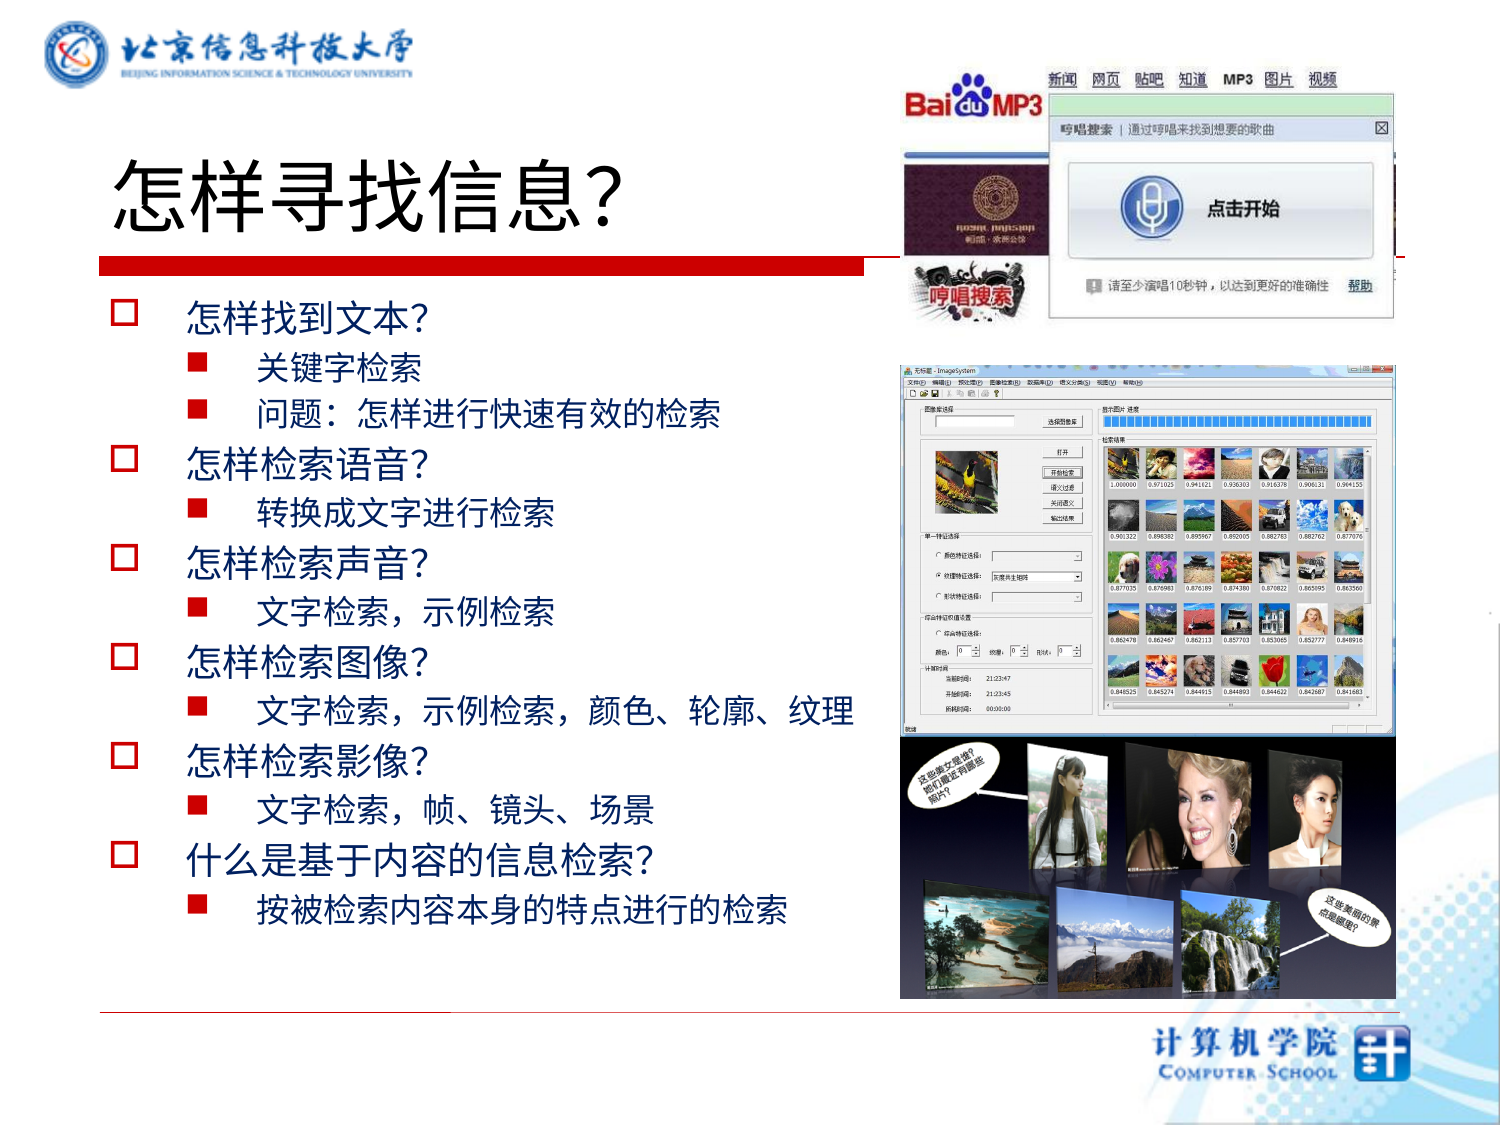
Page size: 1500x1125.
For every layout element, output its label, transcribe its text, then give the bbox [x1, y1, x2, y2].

picture [0, 0, 1500, 1125]
list 怎样找到文本？ 关键字检索 问题：怎样进行快速有效的检索 怎样检索语音？ 转换成文字进行检索 怎样检索声音？ 文字检索，示例检索 怎样检索图像？ 文字检索，示例检索，颜色、轮廓、纹理 怎样检索影像？ 文字检索，帧、镜头、场景 什么是基于内容的信息检索？ 按被检索内容本身的特点进行的检索 [92, 287, 895, 988]
list 怎样找到文本？ 关键字检索 问题：怎样进行快速有效的检索 怎样检索语音？ 转换成文字进行检索 怎样检索声音？ 文字检索，示例检索 怎样检索图像？ 文字检索，示例检索，颜色、轮廓、纹理 怎样检索影像？ 文字检索，帧、镜头、场景 什么是基于内容的信息检索？ 按被检索内容本身的特点进行的检索 [1400, 287, 1406, 988]
title 怎样寻找信息？ [93, 49, 1407, 250]
